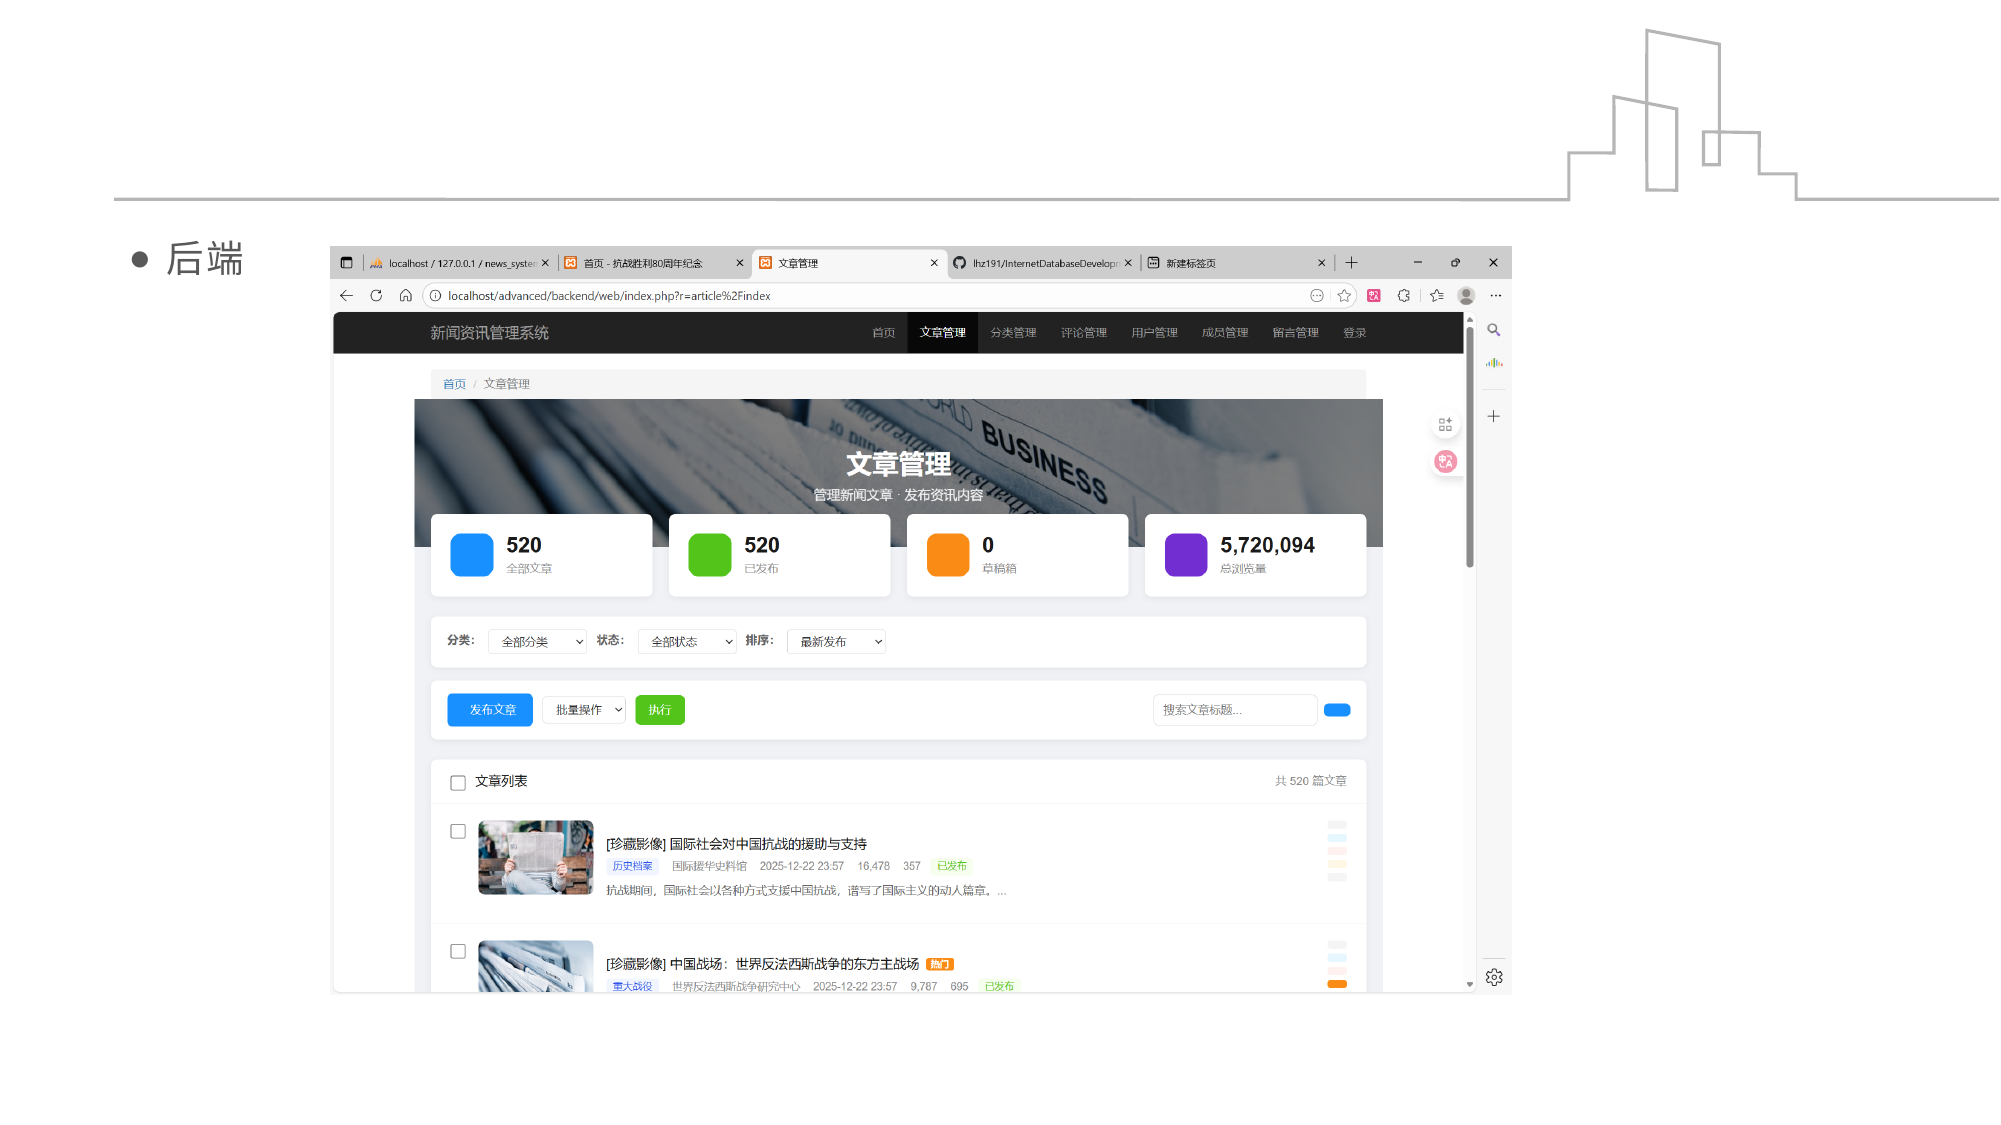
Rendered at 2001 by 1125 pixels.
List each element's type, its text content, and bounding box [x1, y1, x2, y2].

picture [330, 246, 1512, 995]
text_box 后端 [113, 213, 1914, 995]
